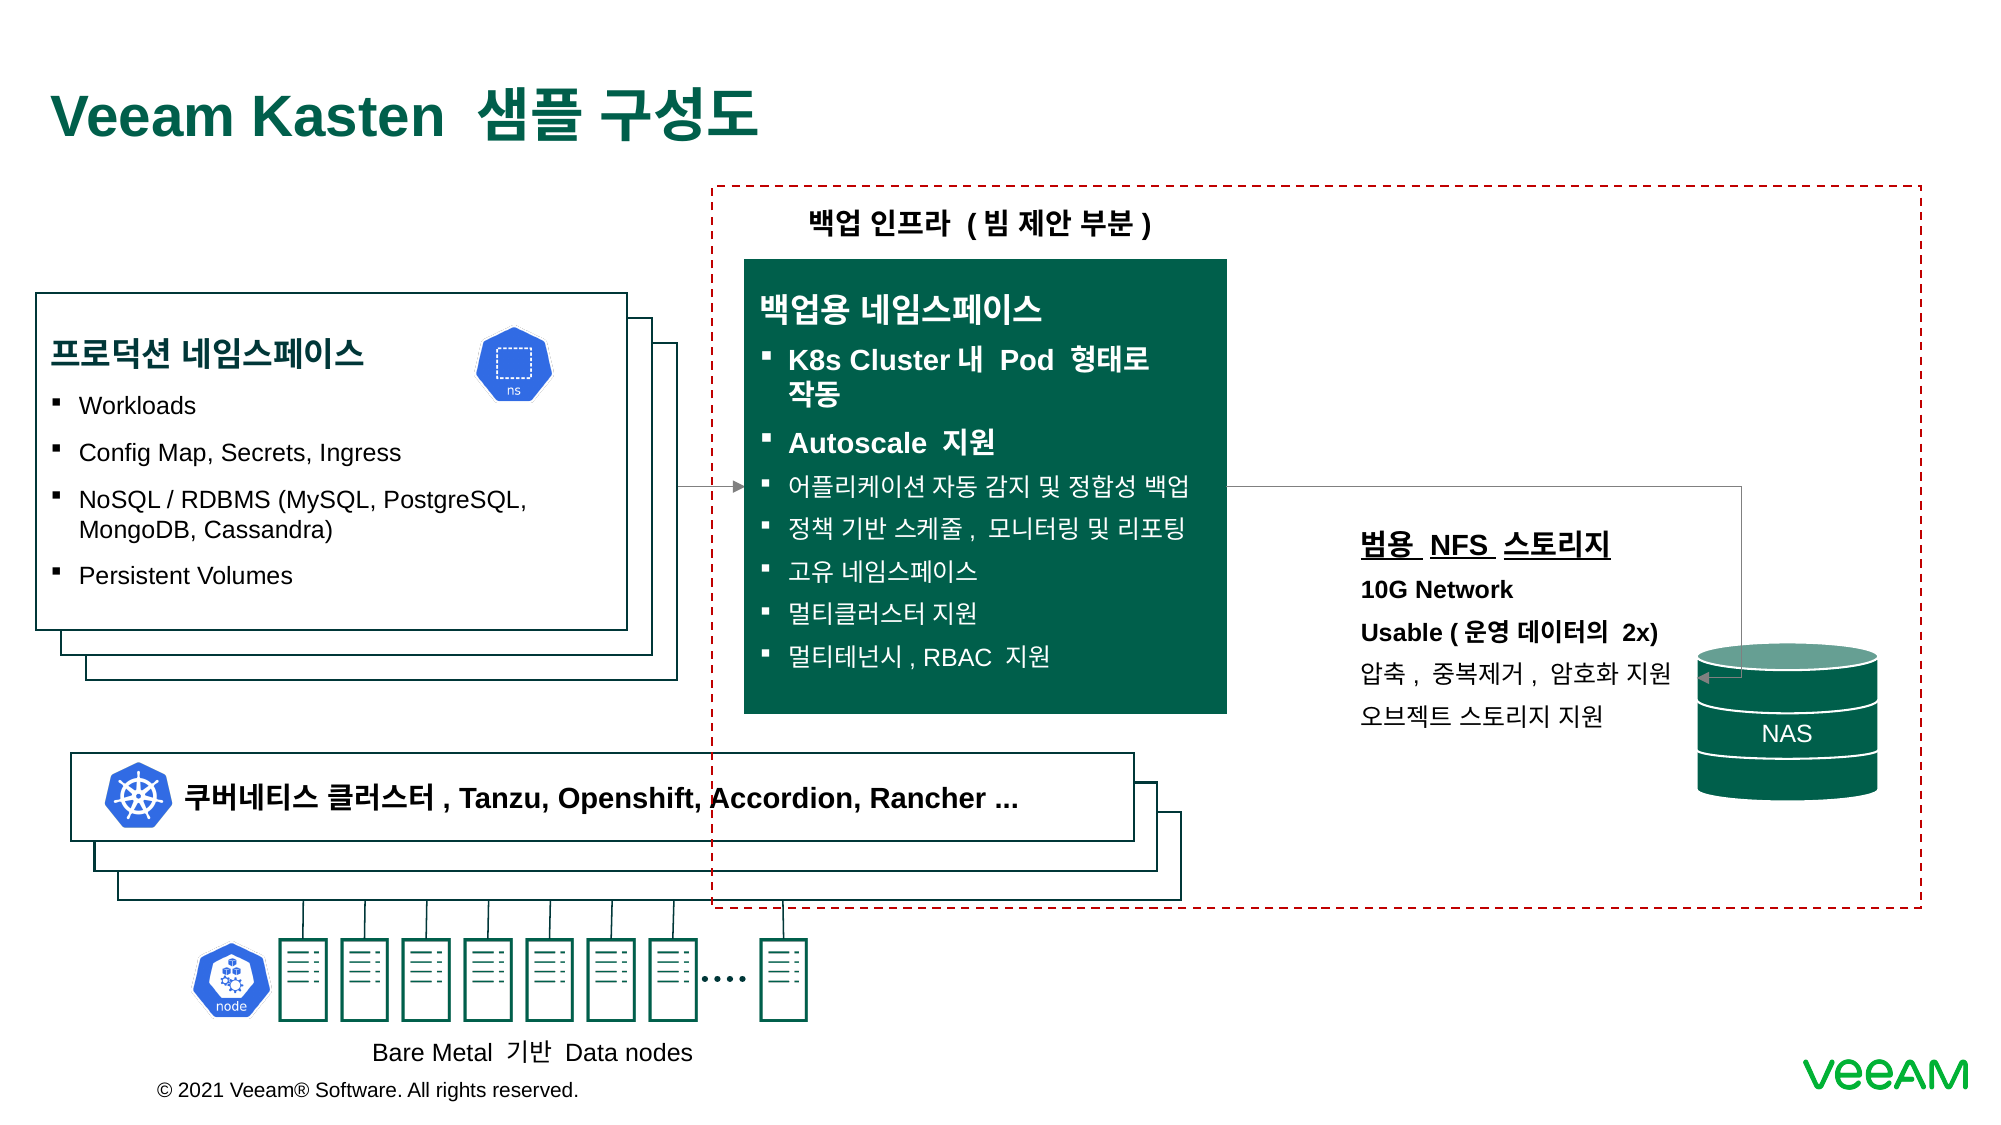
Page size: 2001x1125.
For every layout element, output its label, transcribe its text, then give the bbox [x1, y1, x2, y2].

picture [1803, 1059, 1968, 1090]
picture [100, 758, 181, 830]
picture [474, 325, 554, 404]
text_box 백업 인프라 (빔 제안 부분) [793, 198, 1178, 248]
picture [648, 938, 698, 1022]
text_box [711, 185, 1922, 909]
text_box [1225, 486, 1788, 643]
picture [759, 938, 808, 1022]
picture [191, 941, 272, 1019]
picture [340, 938, 389, 1022]
title Veeam Kasten 샘플 구성도 [35, 88, 1808, 148]
picture [586, 938, 636, 1022]
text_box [35, 293, 677, 680]
picture [278, 938, 328, 1022]
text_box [1696, 642, 1879, 802]
text_box [117, 872, 712, 901]
text_box 쿠버네티스 클러스터, Tanzu, Openshift, Accordion, Rancher ... [70, 752, 712, 842]
picture [401, 938, 451, 1022]
picture [463, 938, 513, 1022]
picture [525, 938, 574, 1022]
text_box [93, 842, 712, 872]
text_box Bare Metal 기반 Data nodes [291, 1029, 774, 1075]
